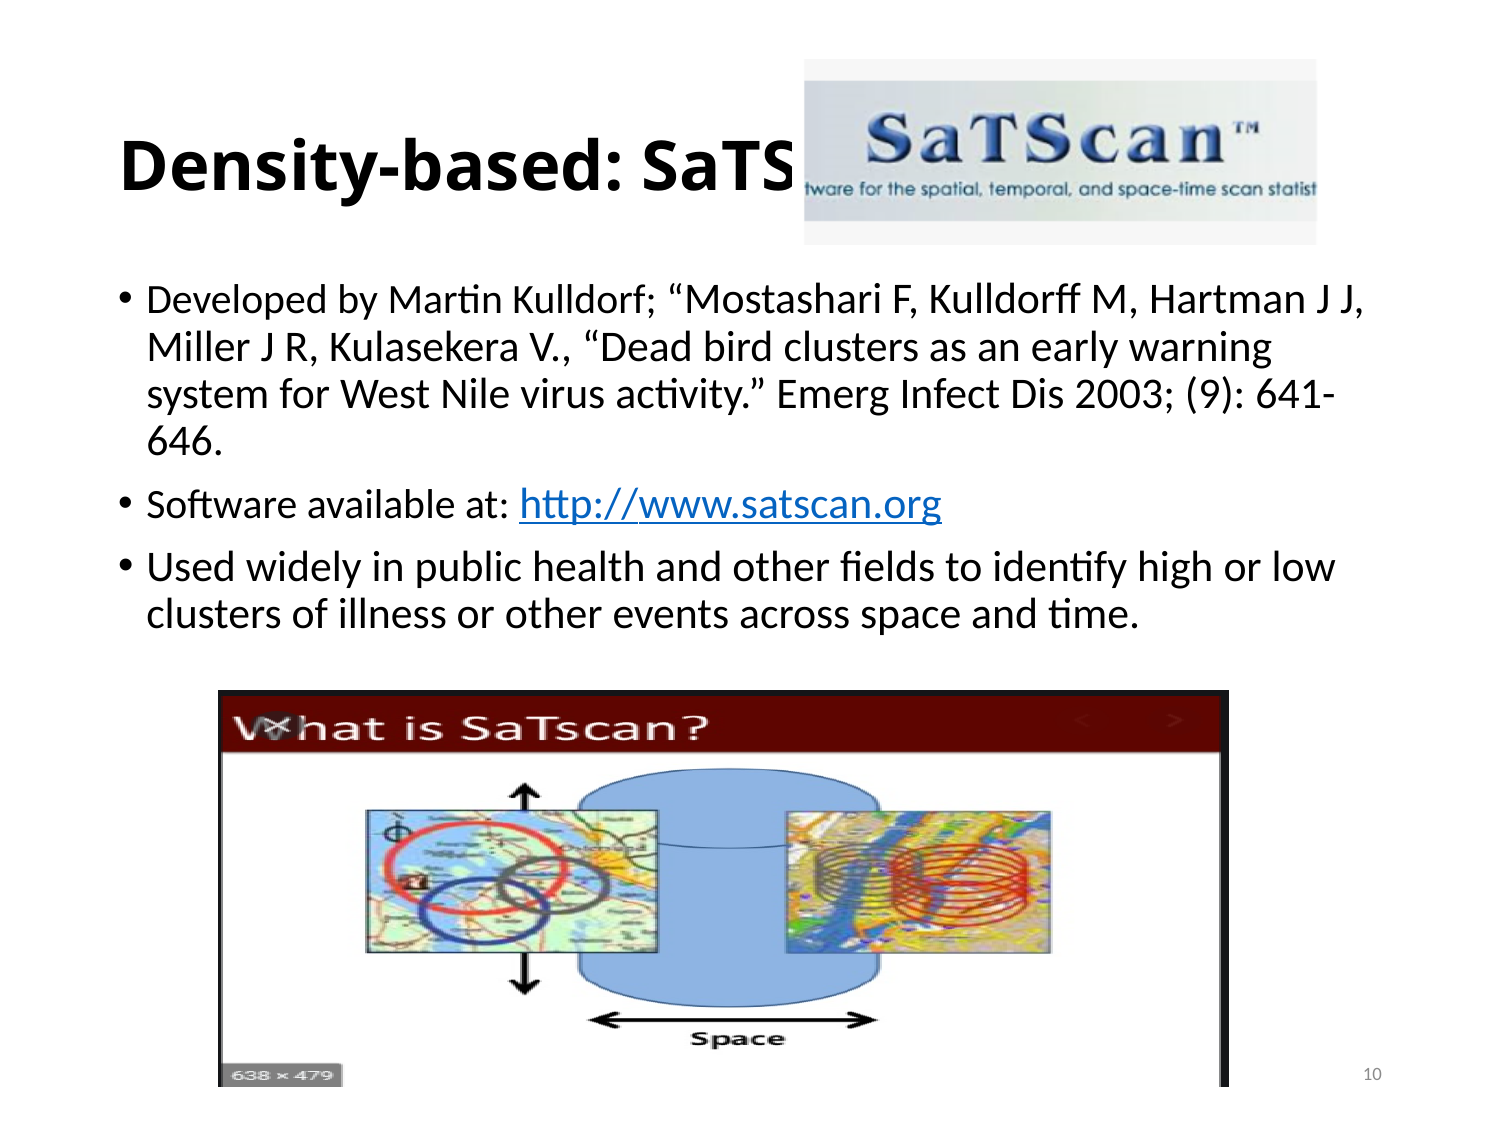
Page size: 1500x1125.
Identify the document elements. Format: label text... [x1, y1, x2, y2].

list Developed by Martin Kulldorf; “Mostashari F, Kulldorff M, Hartman J J, Miller J R, Kulasekera V., “Dead bird clusters as an early warning system for West Nile virus activity.” Emerg Infect Dis 2003; (9): 641-646. Software available at: http://www.satscan.org Used widely in public health and other fields to identify high or low clusters of illness or other events across space and time. [103, 202, 1397, 1057]
title Density-based: SaTScan [103, 59, 792, 202]
slide_number 10 [1059, 1042, 1397, 1103]
picture [792, 59, 1327, 245]
picture [218, 690, 1229, 1087]
